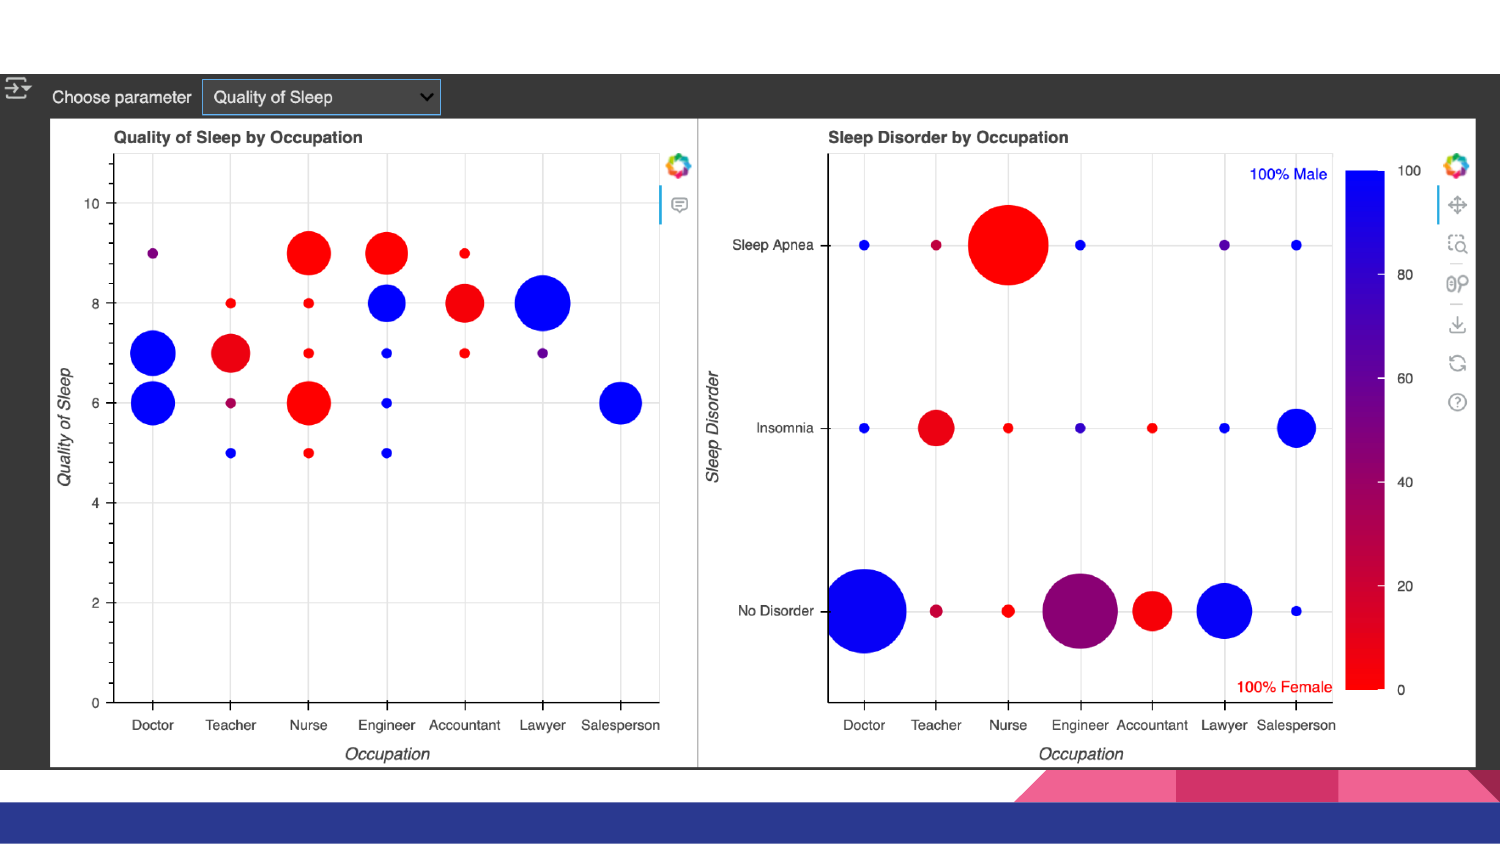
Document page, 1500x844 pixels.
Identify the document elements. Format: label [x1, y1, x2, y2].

picture [0, 74, 1500, 770]
